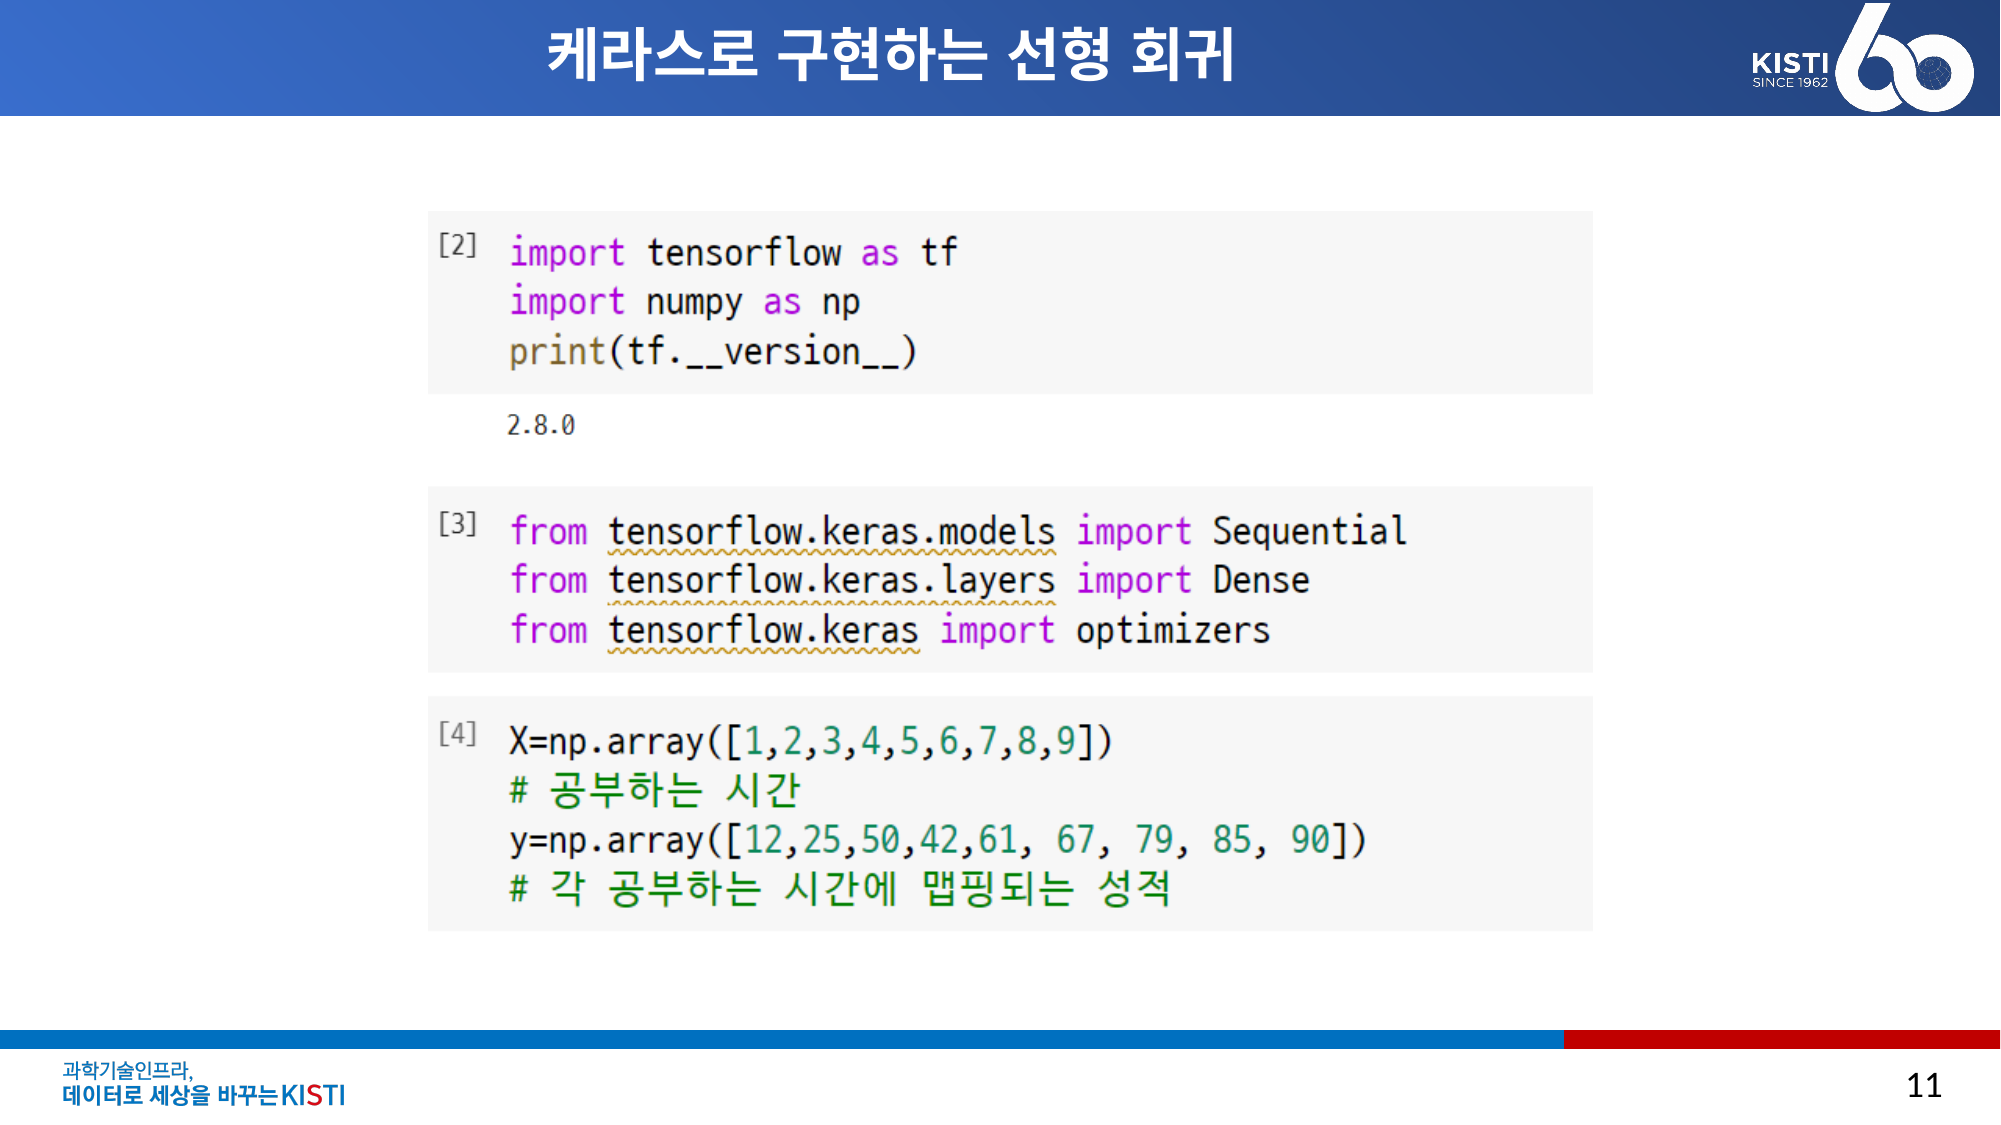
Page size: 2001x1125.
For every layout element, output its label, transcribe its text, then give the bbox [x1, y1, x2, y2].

title 케라스로 구현하는 선형 회귀 [63, 0, 1720, 116]
slide_number 11 [1605, 1053, 1958, 1113]
picture [1753, 3, 1974, 112]
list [428, 211, 1593, 936]
picture [63, 1061, 344, 1106]
